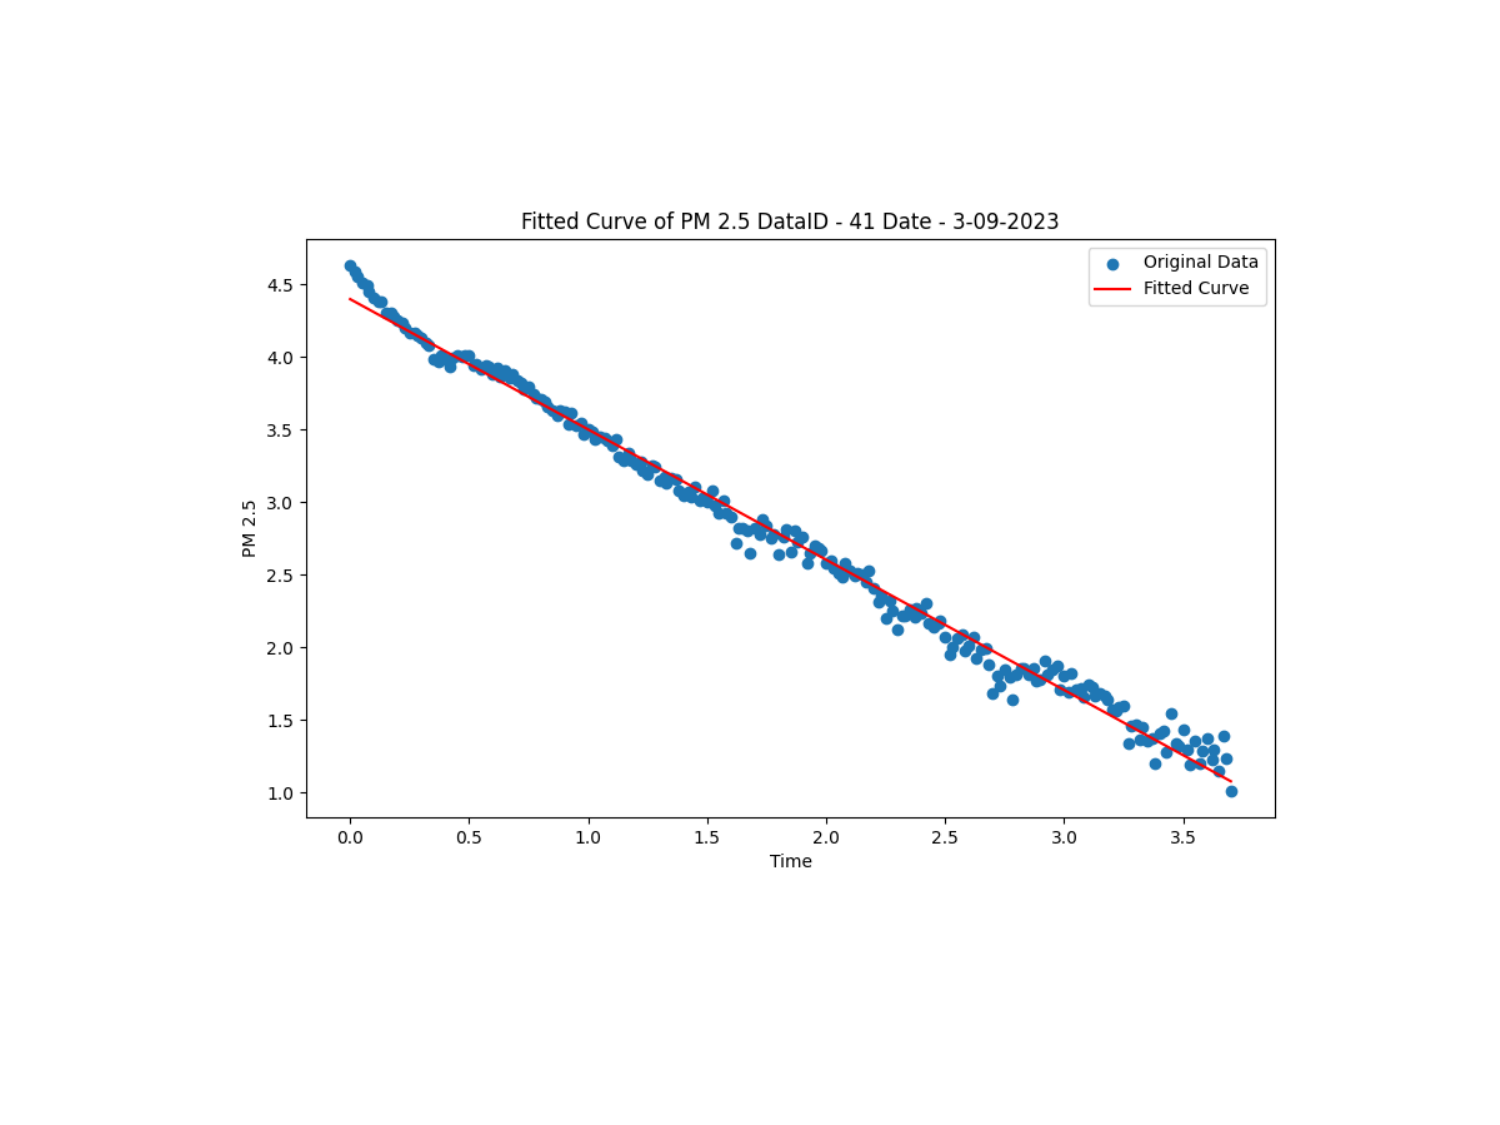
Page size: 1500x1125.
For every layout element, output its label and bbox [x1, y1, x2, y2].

picture [149, 149, 1401, 901]
